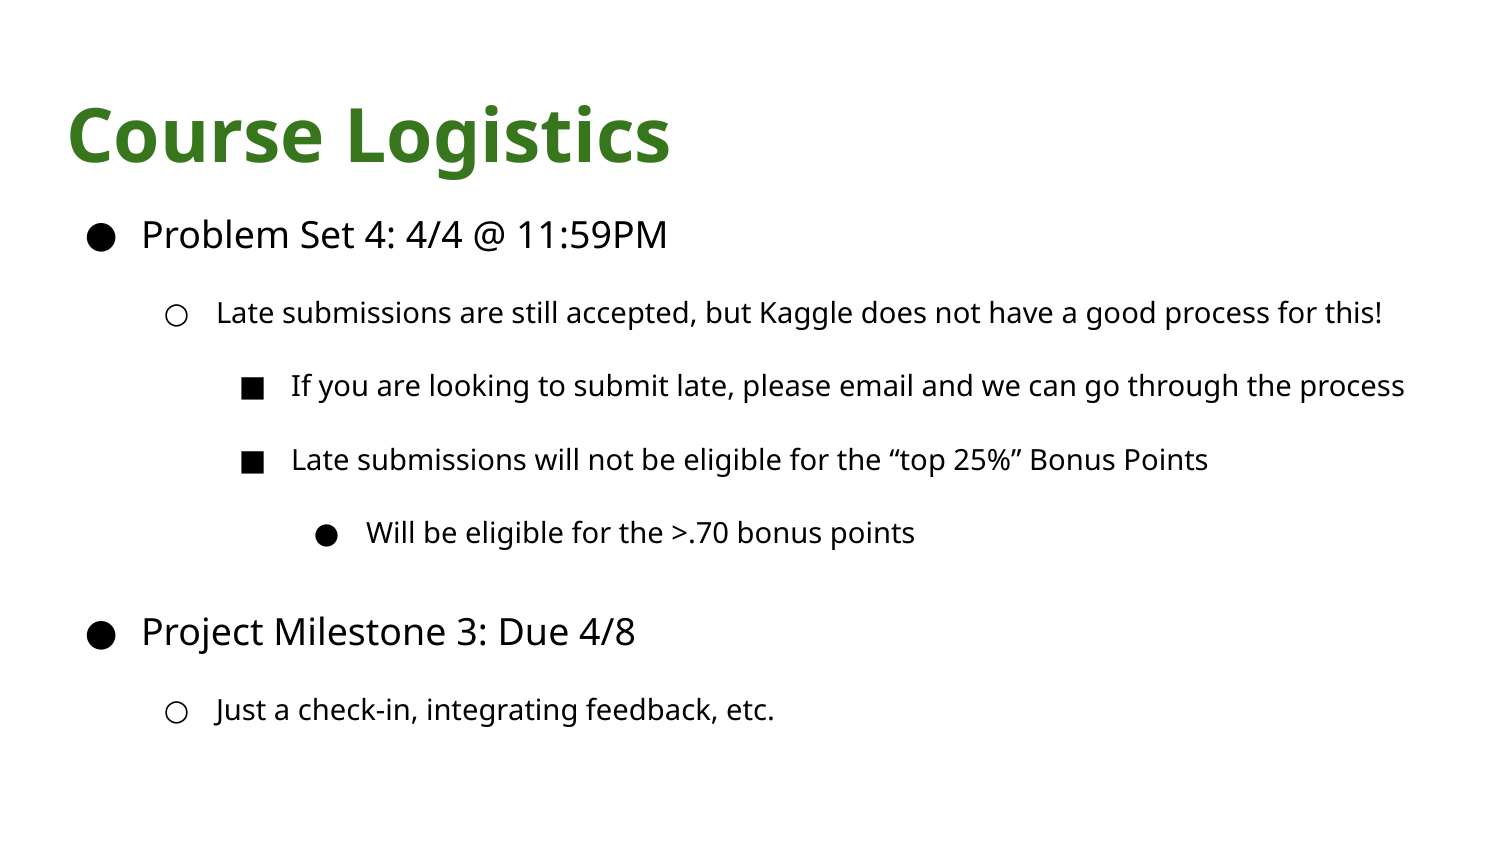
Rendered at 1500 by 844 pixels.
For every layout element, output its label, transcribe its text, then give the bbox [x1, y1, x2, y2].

list Problem Set 4: 4/4 @ 11:59PM Late submissions are still accepted, but Kaggle does not have a good process for this! If you are looking to submit late, please email and we can go through the process Late submissions will not be eligible for the “top 25%” Bonus Points Will be eligible for the >.70 bonus points Project Milestone 3: Due 4/8 Just a check-in, integrating feedback, etc. [51, 189, 1449, 750]
title Course Logistics [51, 72, 1449, 167]
